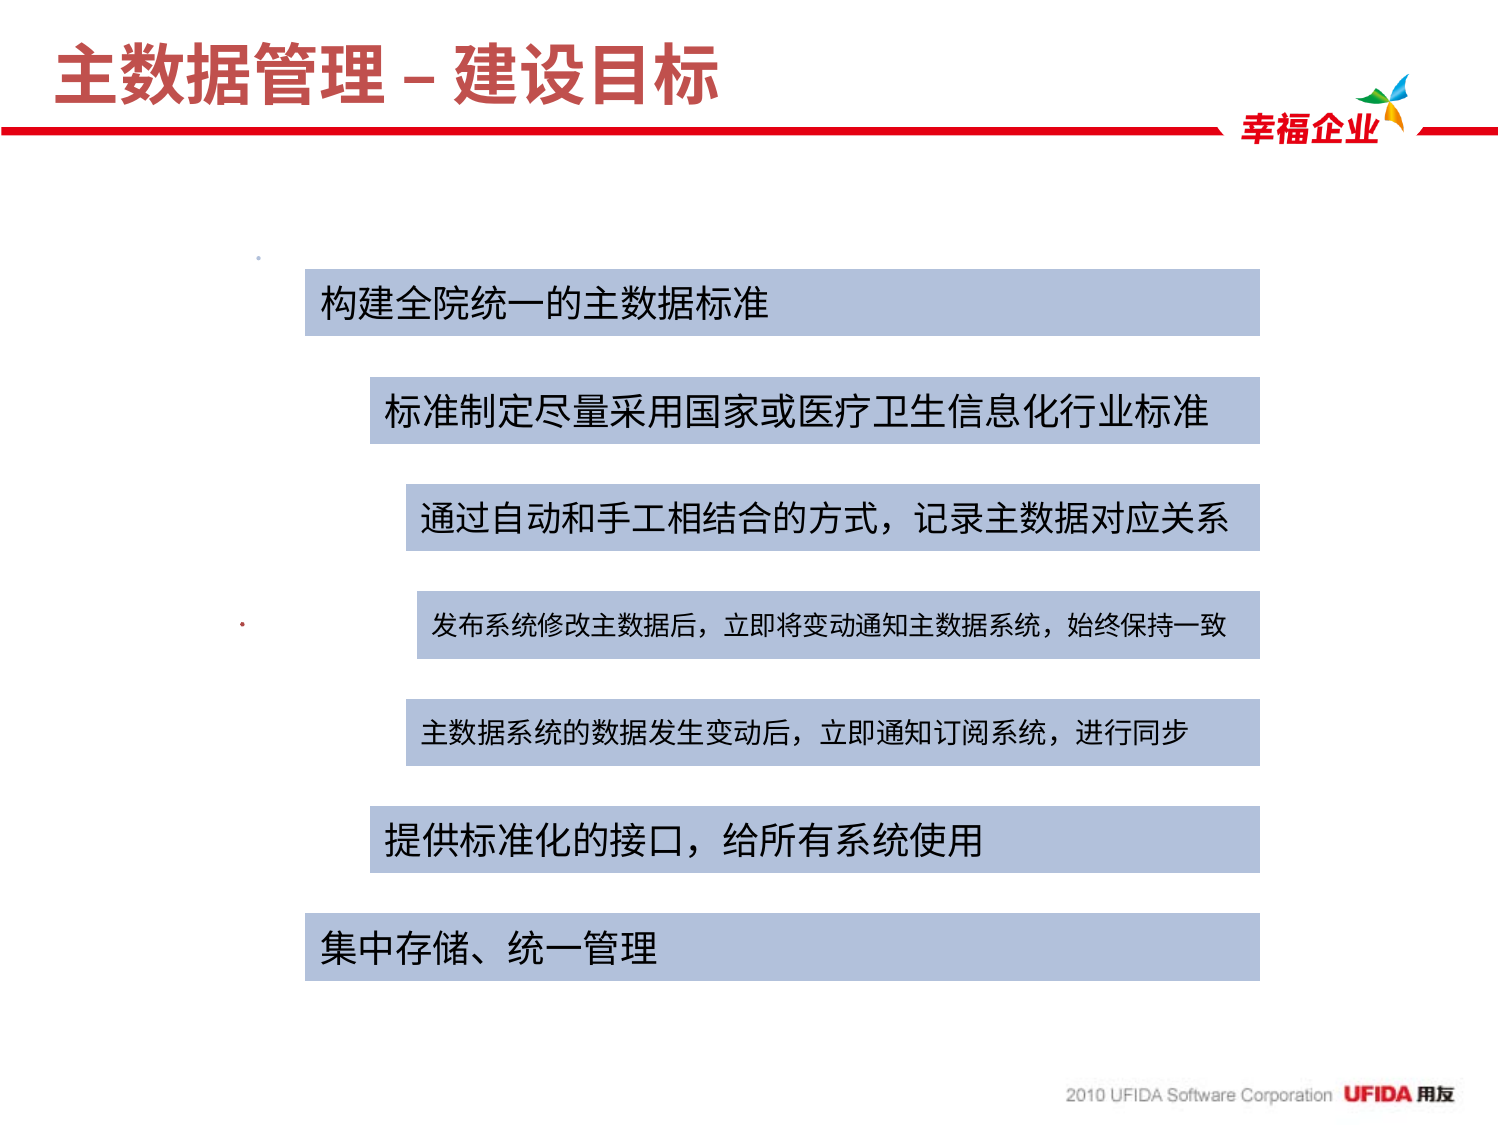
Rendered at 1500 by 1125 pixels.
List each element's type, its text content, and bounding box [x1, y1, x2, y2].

title 主数据管理 – 建设目标 [37, 24, 1500, 122]
picture [1228, 122, 1417, 150]
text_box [237, 199, 1263, 988]
picture [1025, 1062, 1500, 1125]
